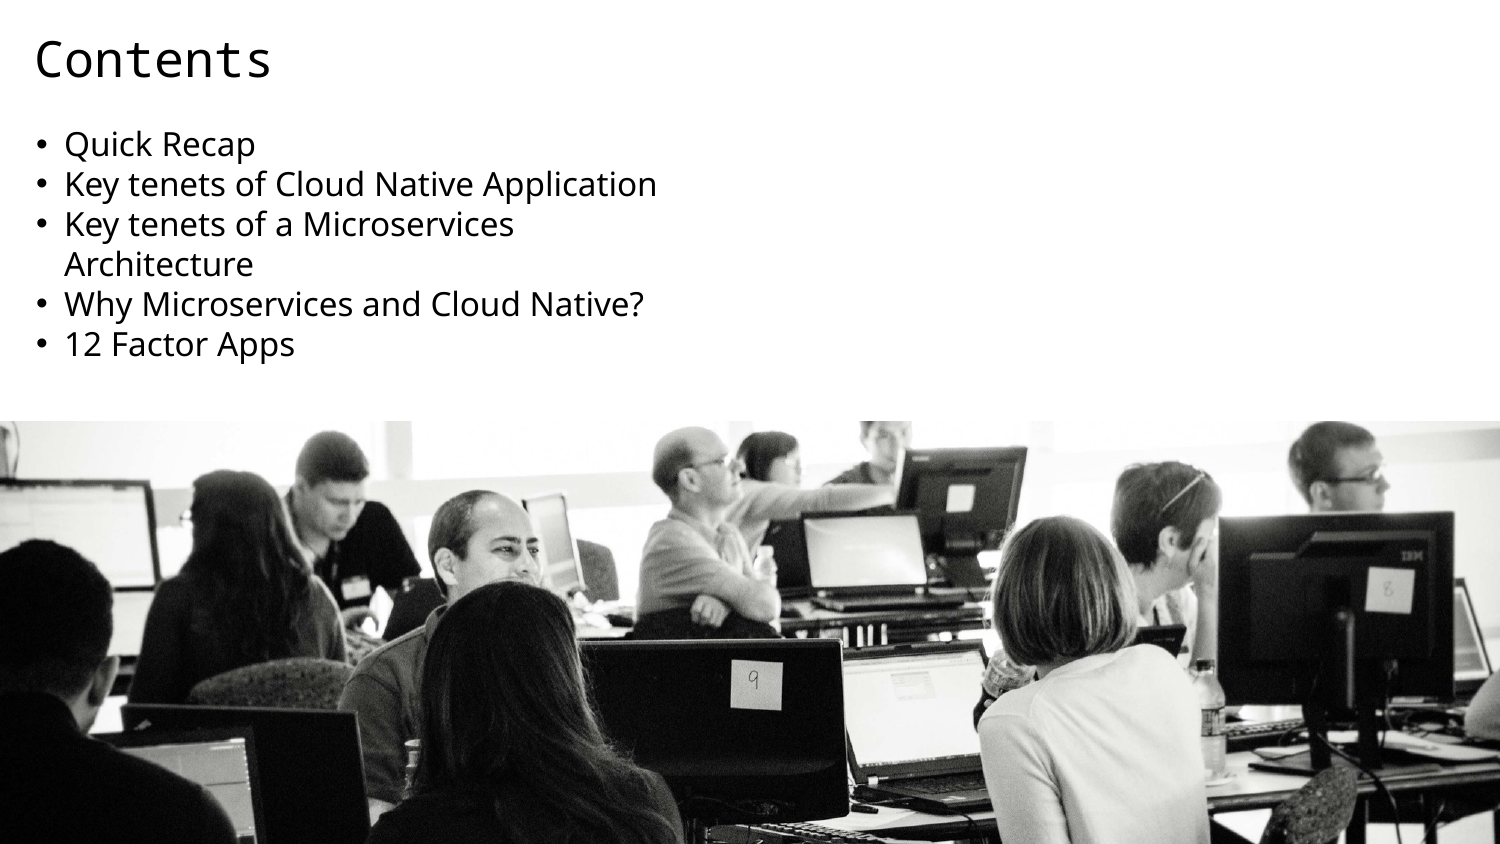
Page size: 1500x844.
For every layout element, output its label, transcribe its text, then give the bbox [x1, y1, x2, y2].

list Quick Recap Key tenets of Cloud Native Application Key tenets of a Microservices Architecture Why Microservices and Cloud Native? 12 Factor Apps [36, 90, 713, 363]
picture [0, 421, 1500, 844]
title Contents [34, 28, 714, 161]
